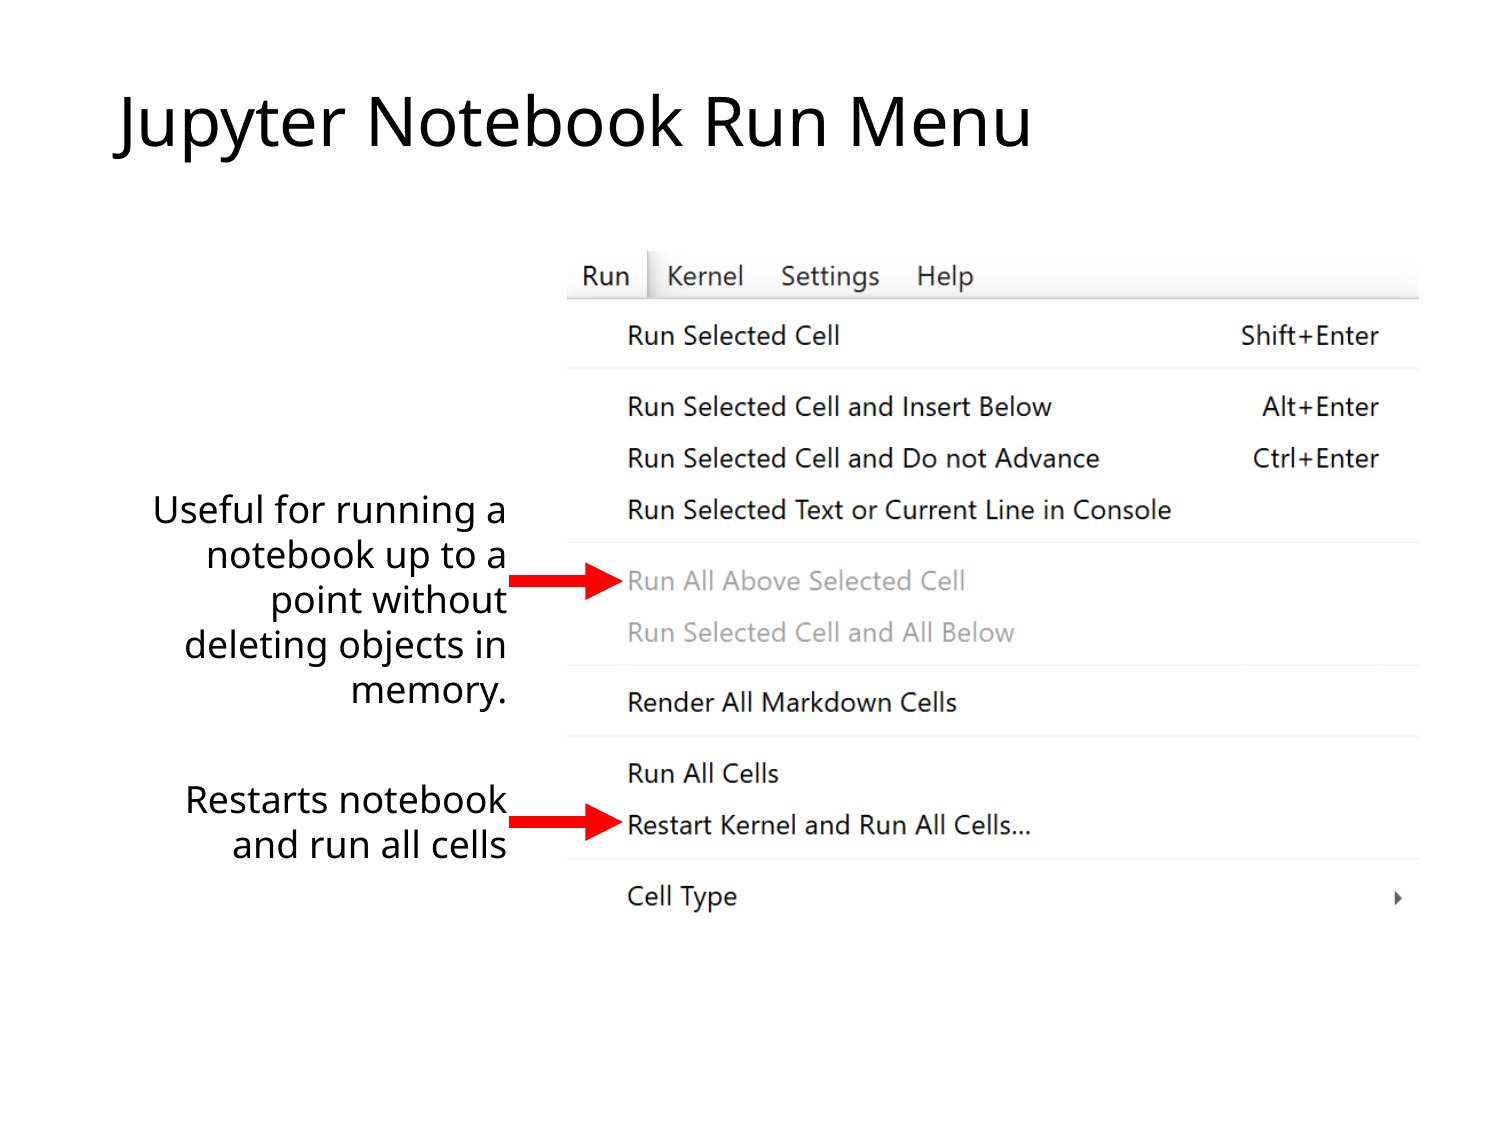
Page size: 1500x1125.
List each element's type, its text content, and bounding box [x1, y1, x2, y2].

text_box Useful for running a notebook up to a point without deleting objects in memory. [118, 478, 523, 718]
picture [567, 251, 1420, 925]
text_box Restarts notebook and run all cells [118, 769, 523, 874]
title Jupyter Notebook Run Menu [103, 59, 1125, 188]
